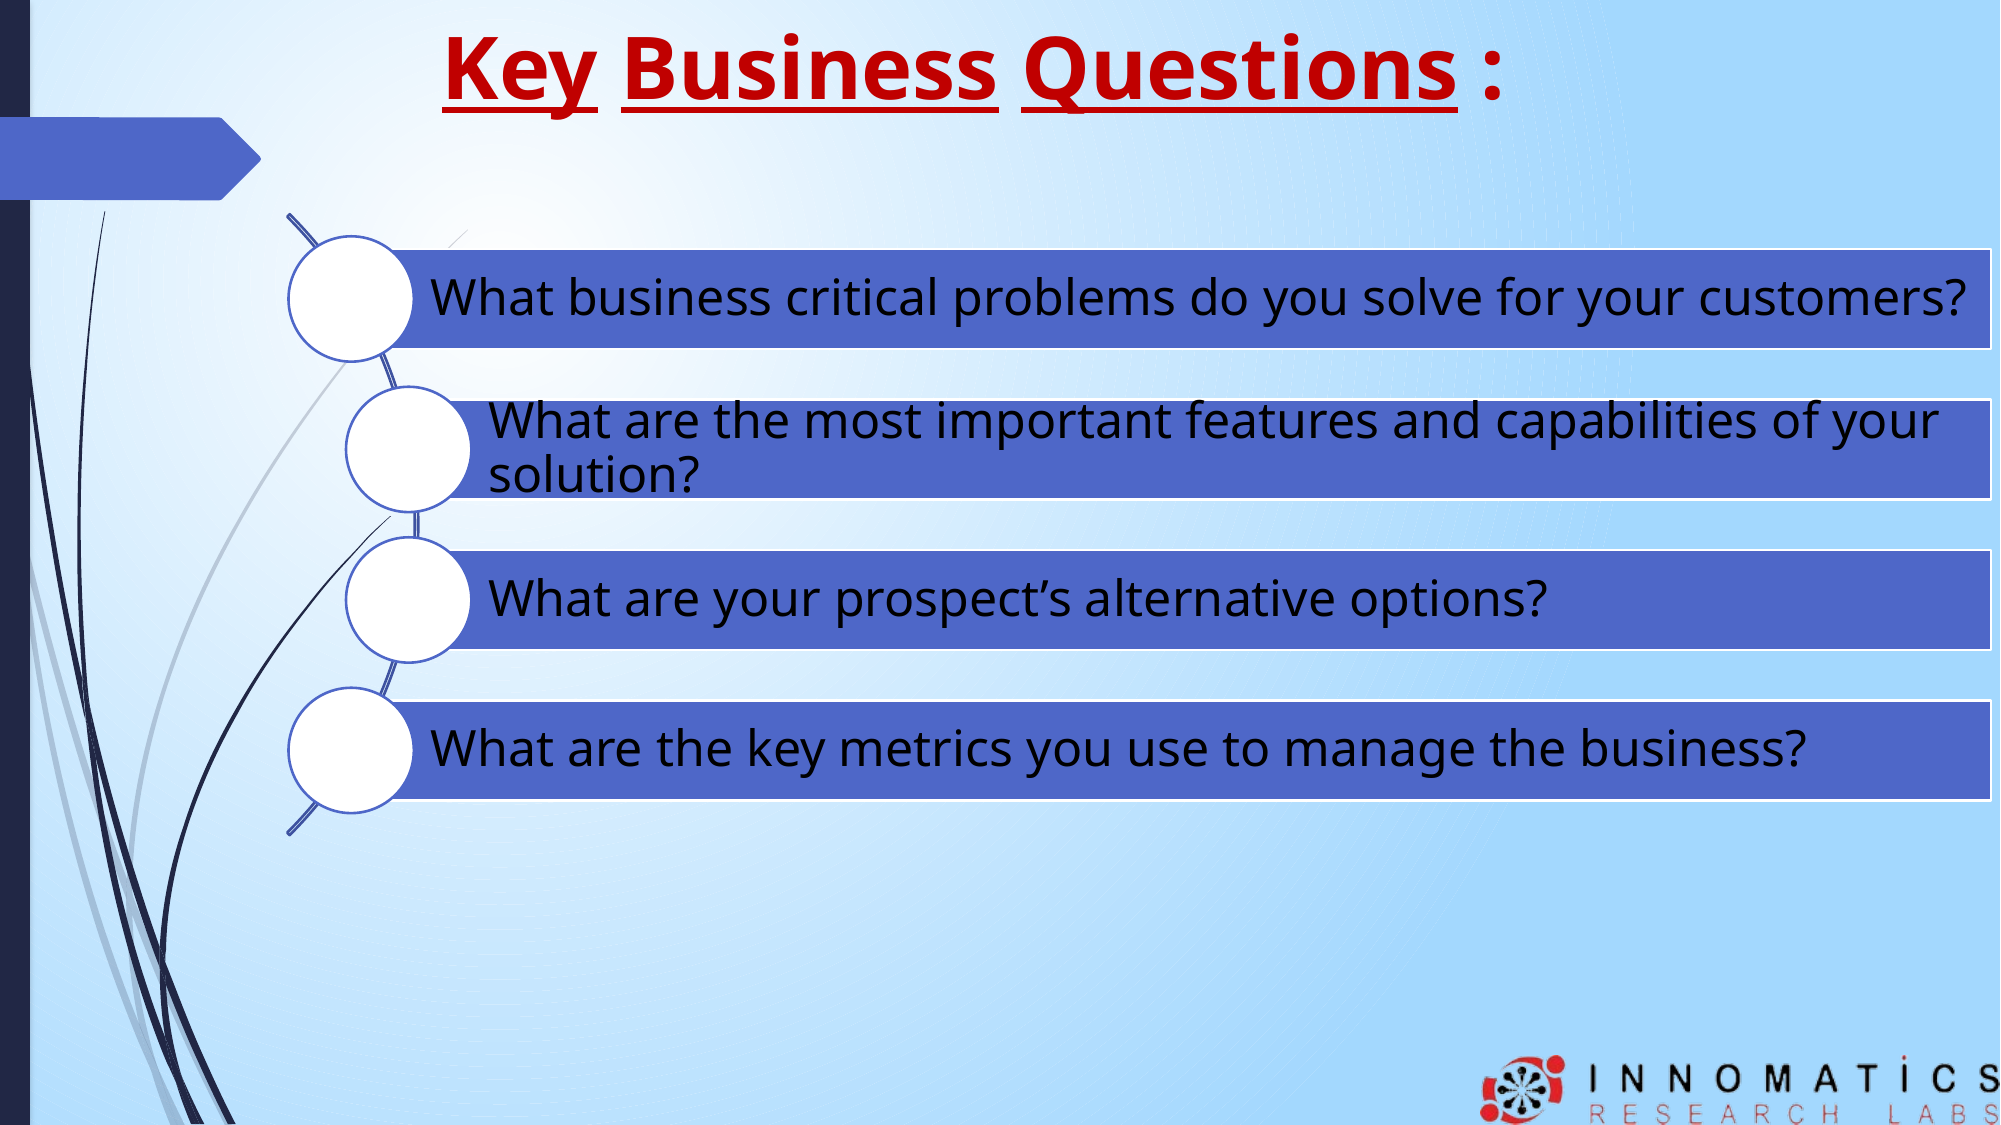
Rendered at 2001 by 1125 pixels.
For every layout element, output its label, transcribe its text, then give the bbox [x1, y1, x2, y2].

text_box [277, 198, 2000, 851]
picture [1480, 1055, 2000, 1125]
text_box Key Business Questions : [311, 0, 1689, 196]
